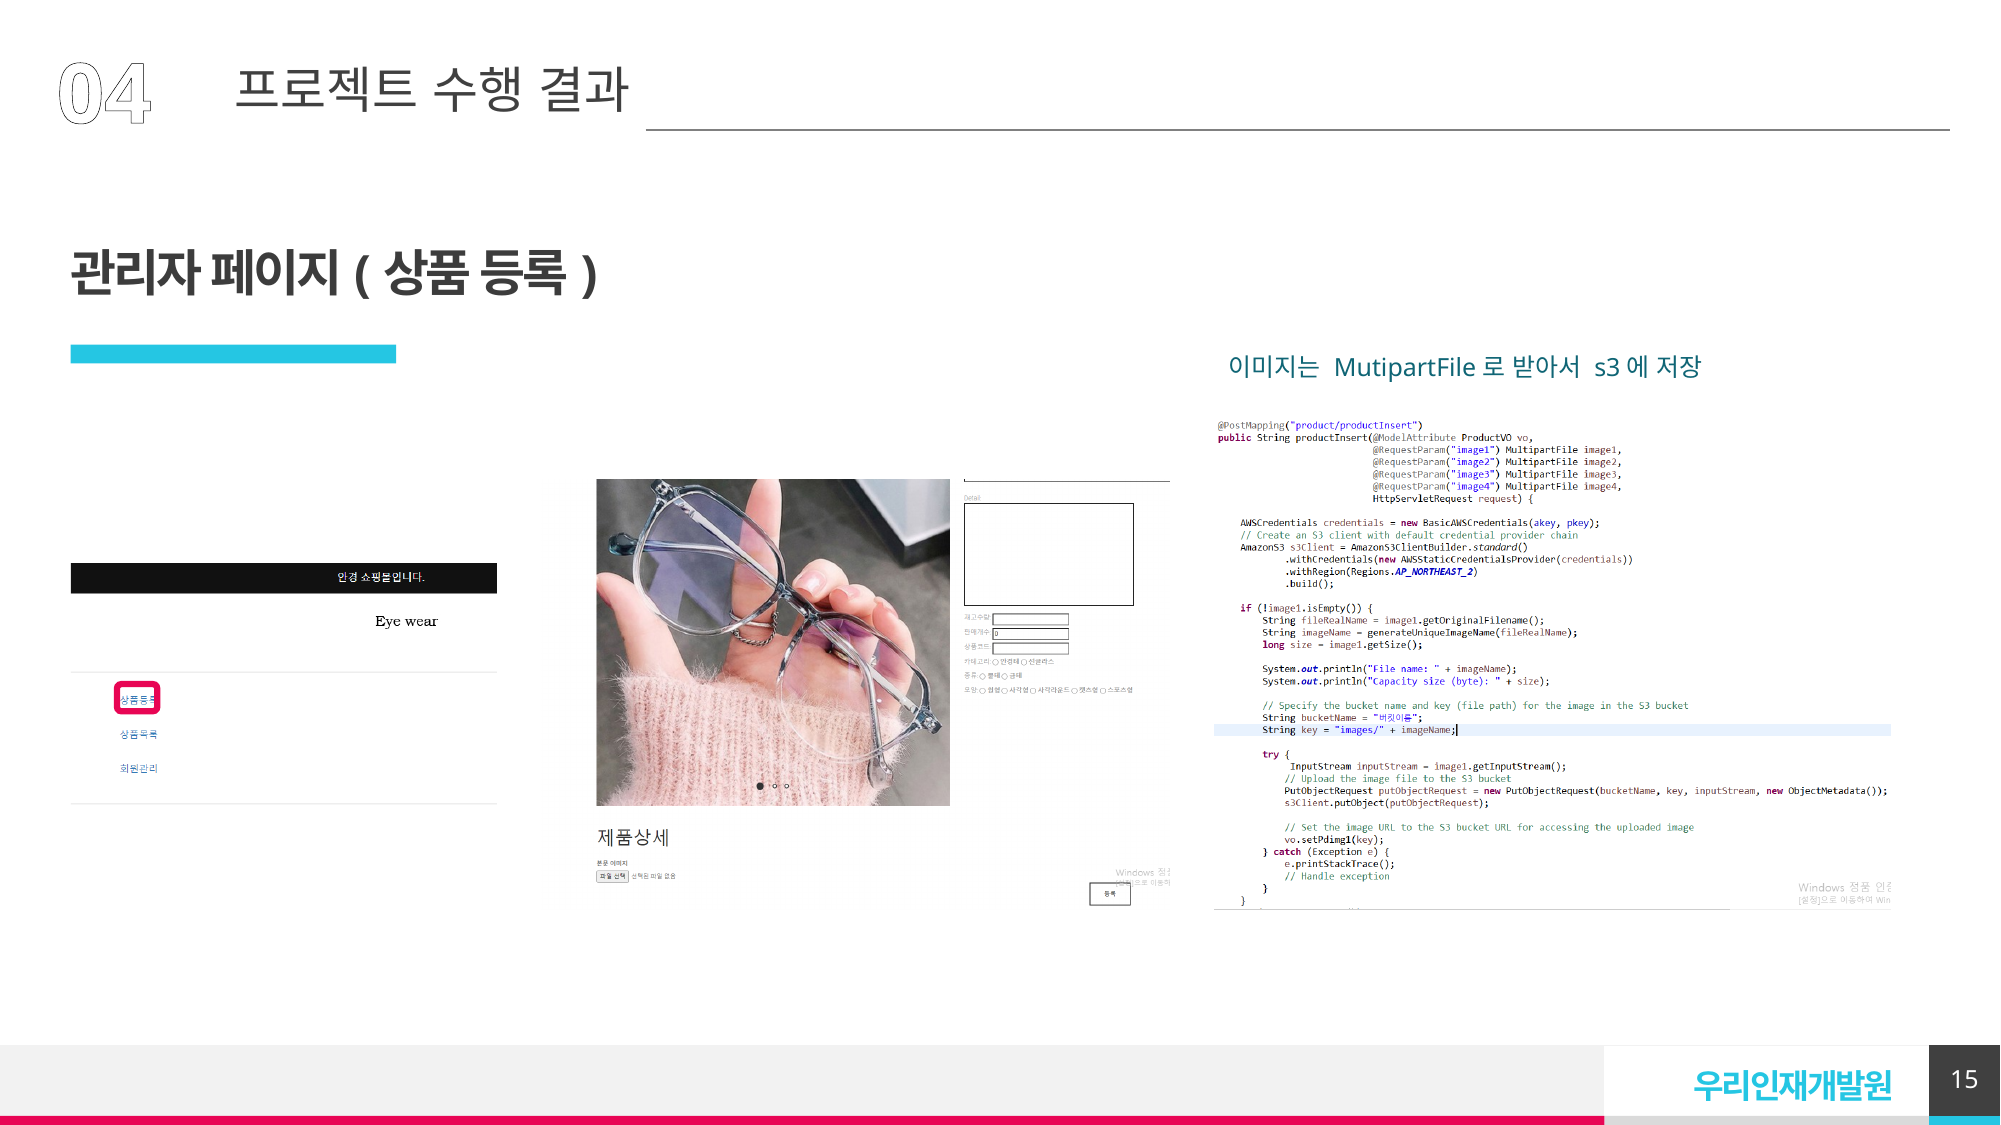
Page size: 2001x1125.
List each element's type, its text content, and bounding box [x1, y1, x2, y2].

text_box [70, 343, 397, 364]
picture [541, 479, 1170, 910]
text_box 프로젝트 수행 결과 [220, 51, 647, 127]
list 관리자 페이지(상품 등록) [70, 248, 969, 308]
picture [70, 563, 497, 859]
picture [1214, 419, 1891, 911]
slide_number 15 [1929, 1045, 2000, 1116]
text_box 이미지는 MutipartFile로 받아서 s3에 저장 [1214, 344, 1891, 390]
text_box 04 [41, 32, 233, 148]
